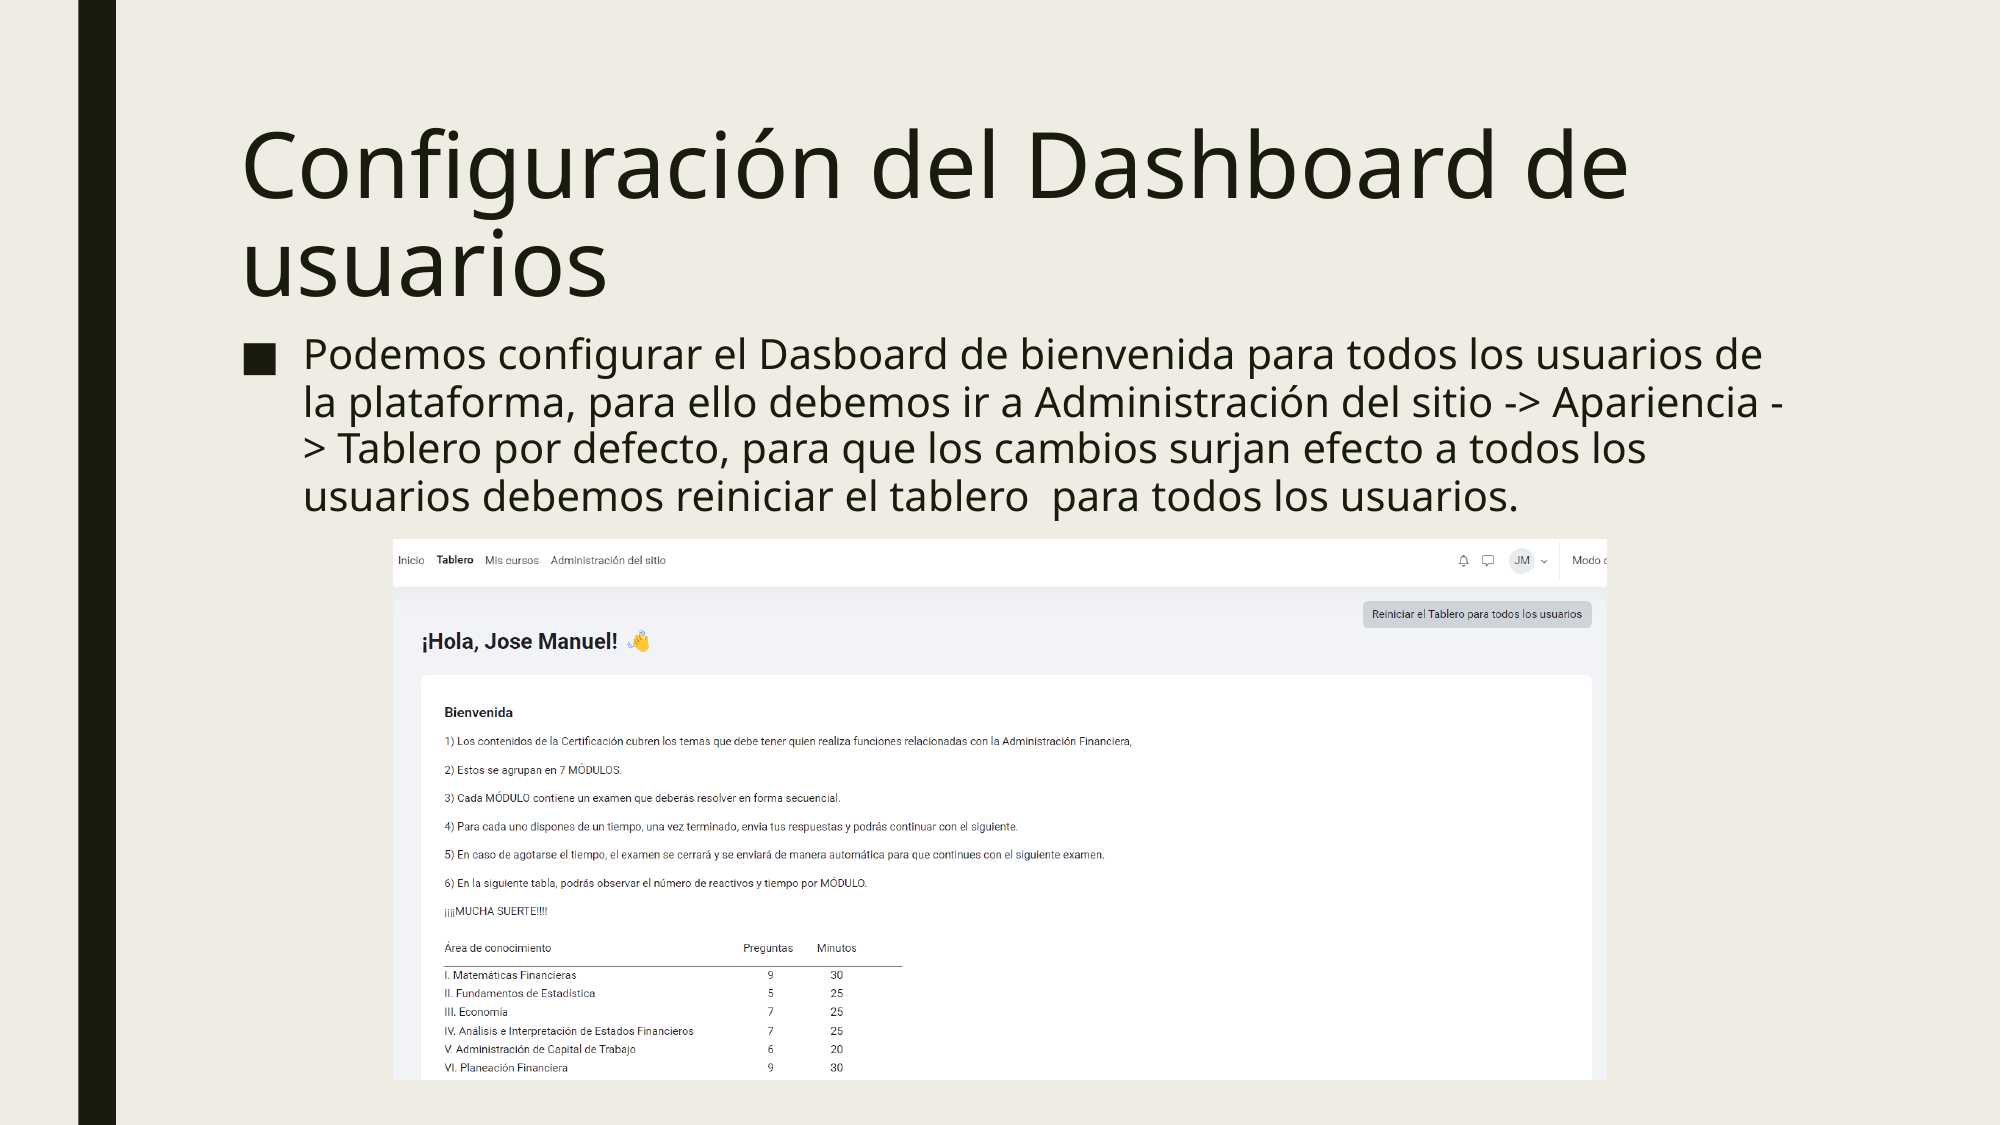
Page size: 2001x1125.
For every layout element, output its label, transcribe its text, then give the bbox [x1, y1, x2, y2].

list Podemos configurar el Dasboard de bienvenida para todos los usuarios de la plataforma, para ello debemos ir a Administración del sitio -> Apariencia -> Tablero por defecto, para que los cambios surjan efecto a todos los usuarios debemos reiniciar el tablero para todos los usuarios. [225, 324, 1800, 913]
picture [393, 539, 1607, 1080]
title Configuración del Dashboard de usuarios [225, 112, 1800, 324]
